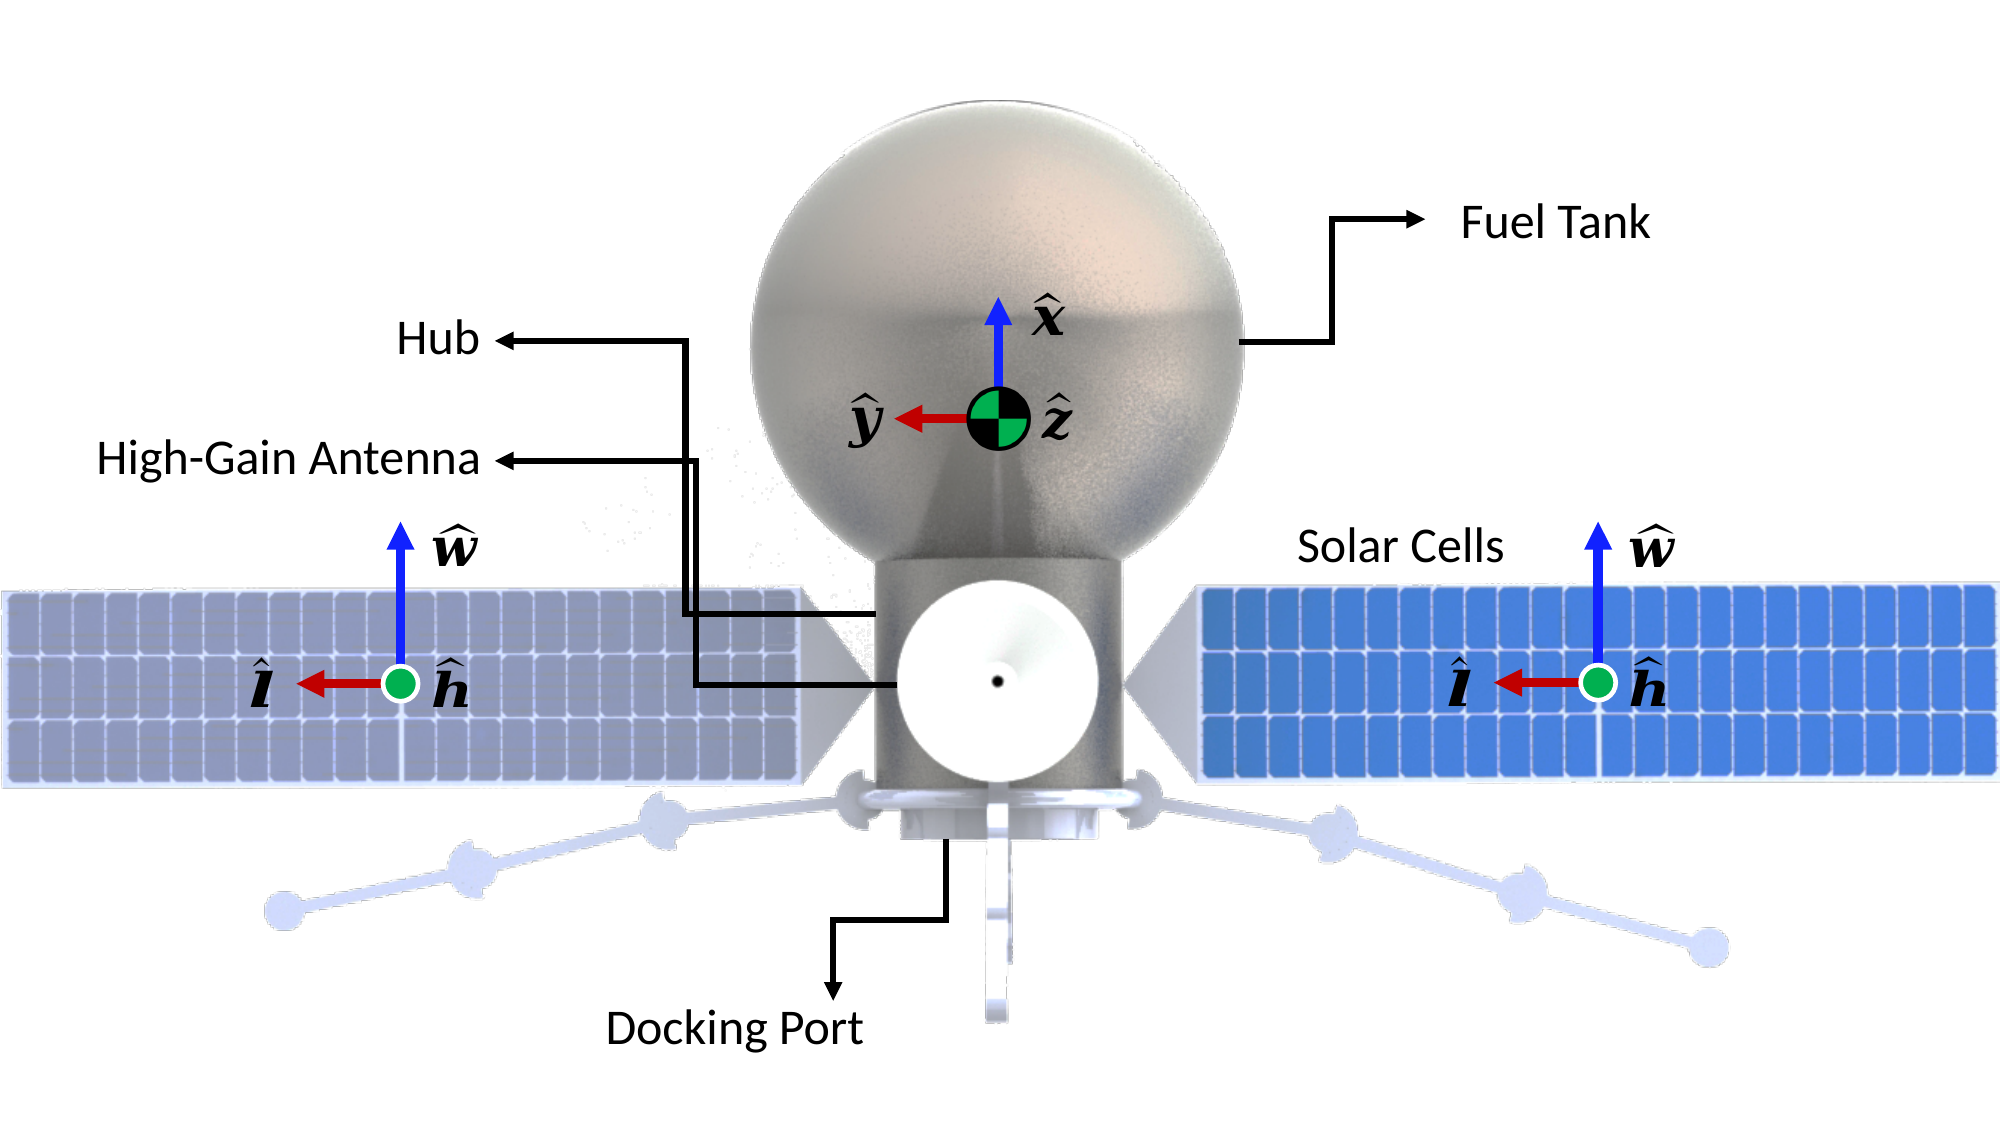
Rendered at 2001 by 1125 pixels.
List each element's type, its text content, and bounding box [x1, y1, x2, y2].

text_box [248, 519, 482, 718]
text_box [494, 340, 877, 460]
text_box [846, 288, 1077, 450]
text_box Docking Port [551, 1025, 880, 1063]
picture [0, 100, 2000, 1025]
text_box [1445, 519, 1680, 717]
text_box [1238, 219, 1426, 343]
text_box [494, 460, 898, 686]
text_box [808, 863, 971, 977]
